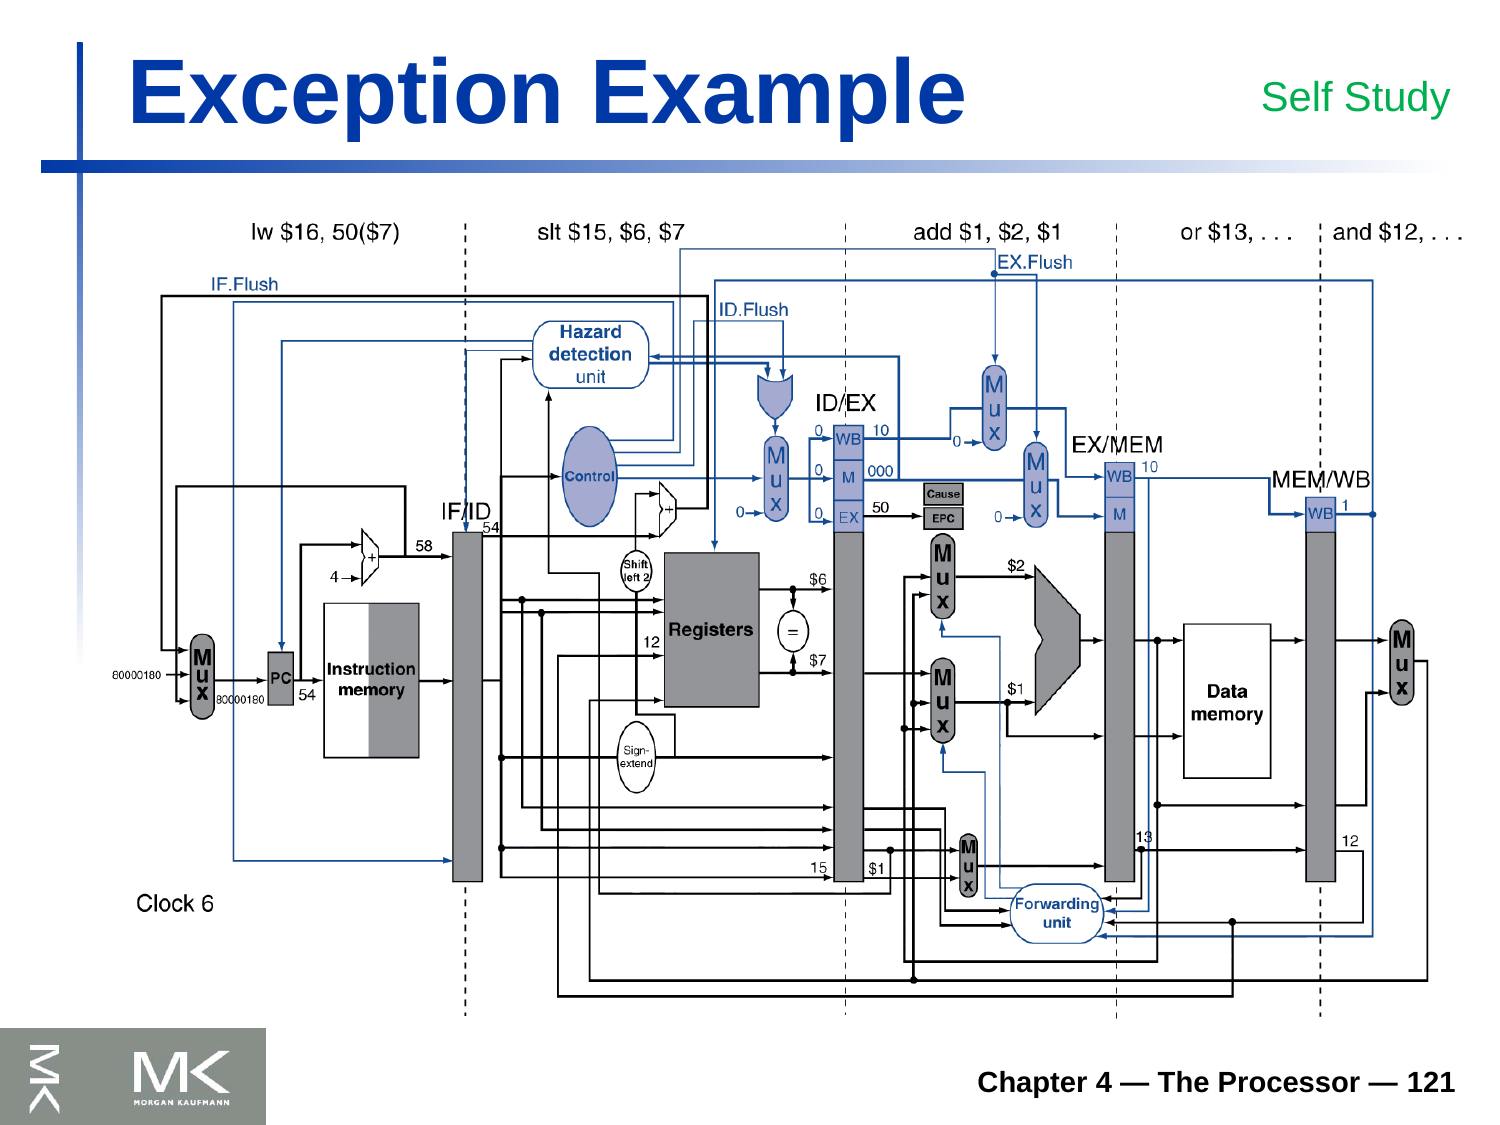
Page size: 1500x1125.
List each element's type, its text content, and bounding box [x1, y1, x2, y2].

picture [111, 219, 1463, 1019]
footer Chapter 4 — The Processor — 121 [277, 1046, 1471, 1106]
picture [0, 1028, 266, 1125]
text_box Self Study [1246, 62, 1483, 127]
title Exception Example [112, 23, 1468, 149]
